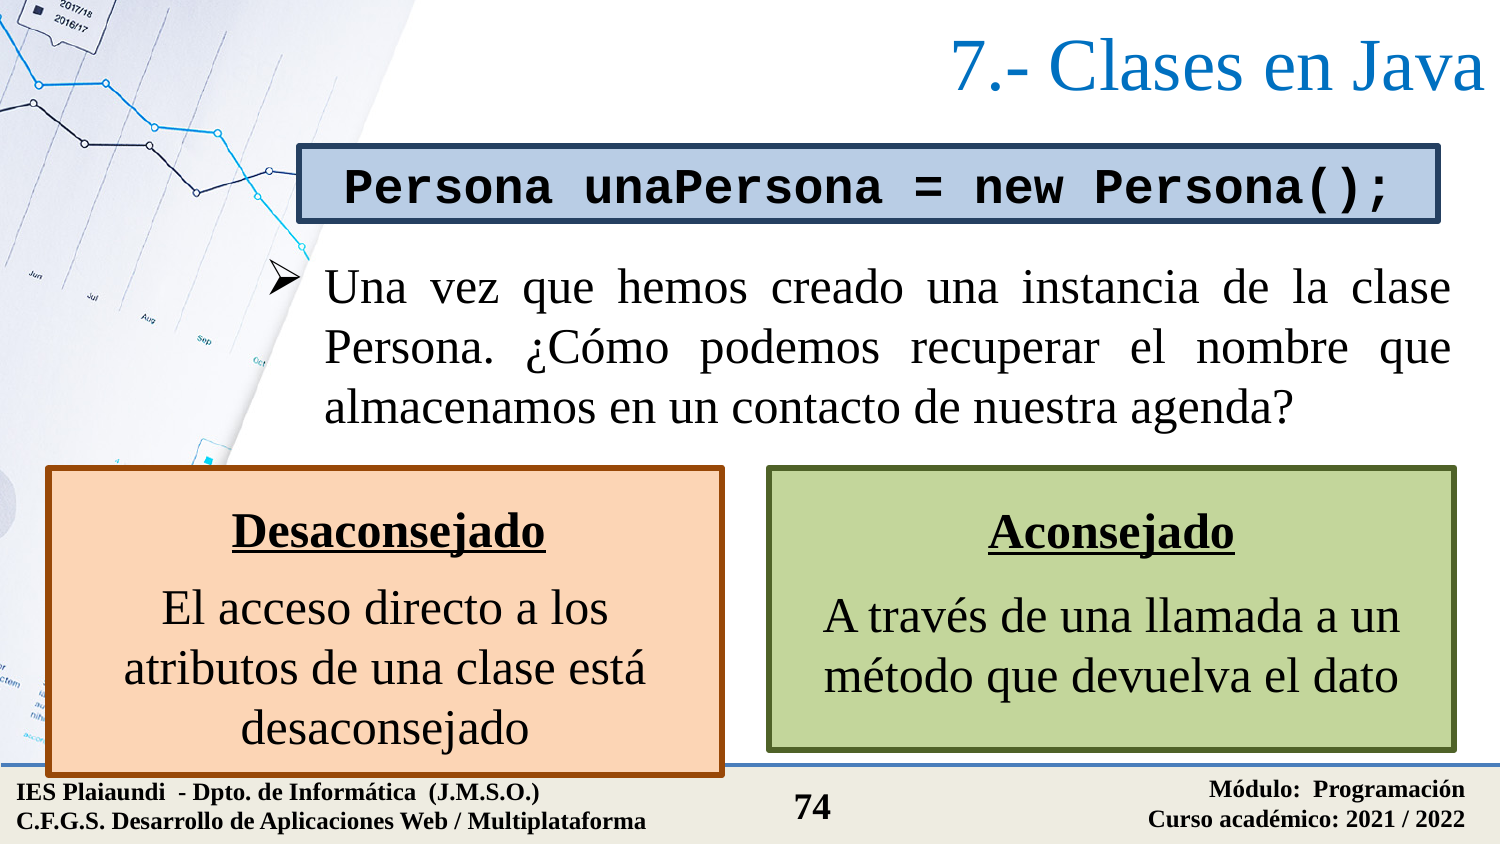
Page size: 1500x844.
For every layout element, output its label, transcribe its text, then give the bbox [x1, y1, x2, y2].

text_box Una vez que hemos creado una instancia de la clase Persona. ¿Cómo podemos recuperar el nombre que almacenamos en un contacto de nuestra agenda? [250, 246, 1467, 442]
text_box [48, 467, 1455, 776]
picture [0, 0, 1500, 763]
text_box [1, 764, 1500, 844]
text_box Persona unaPersona = new Persona(); [299, 146, 1438, 221]
title 7.- Clases en Java [1, 0, 1500, 122]
